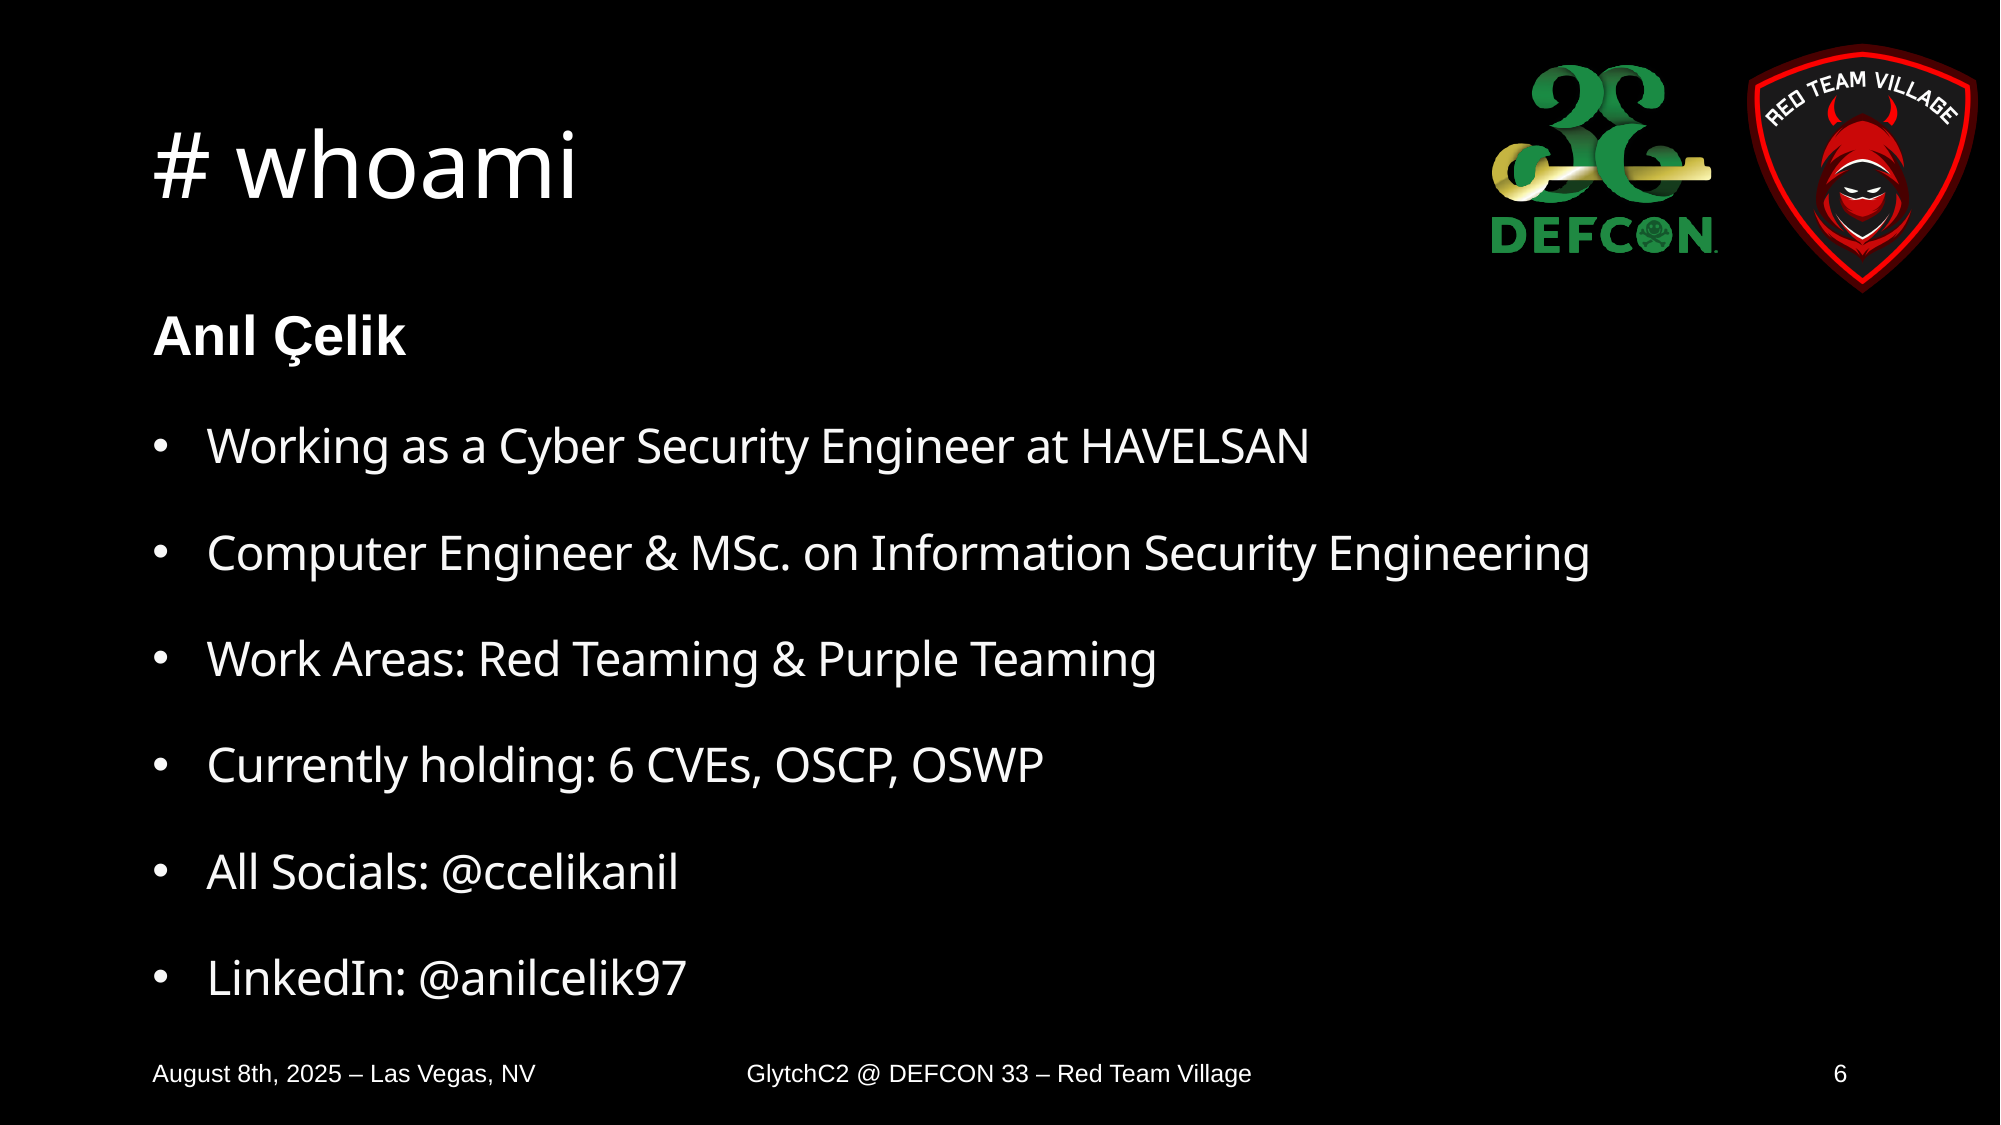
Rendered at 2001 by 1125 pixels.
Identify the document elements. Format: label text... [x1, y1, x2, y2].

title # whoami [137, 59, 1863, 278]
slide_number 6 [1412, 1042, 1863, 1103]
picture [1675, 0, 2001, 356]
list Anıl Çelik Working as a Cyber Security Engineer at HAVELSAN Computer Engineer & MSc. on Information Security Engineering Work Areas: Red Teaming & Purple Teaming Currently holding: 6 CVEs, OSCP, OSWP All Socials: @ccelikanil LinkedIn: @anilcelik97 [137, 299, 1863, 1014]
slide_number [137, 1042, 588, 1103]
footer GlytchC2 @ DEFCON 33 – Red Team Village [662, 1042, 1338, 1103]
